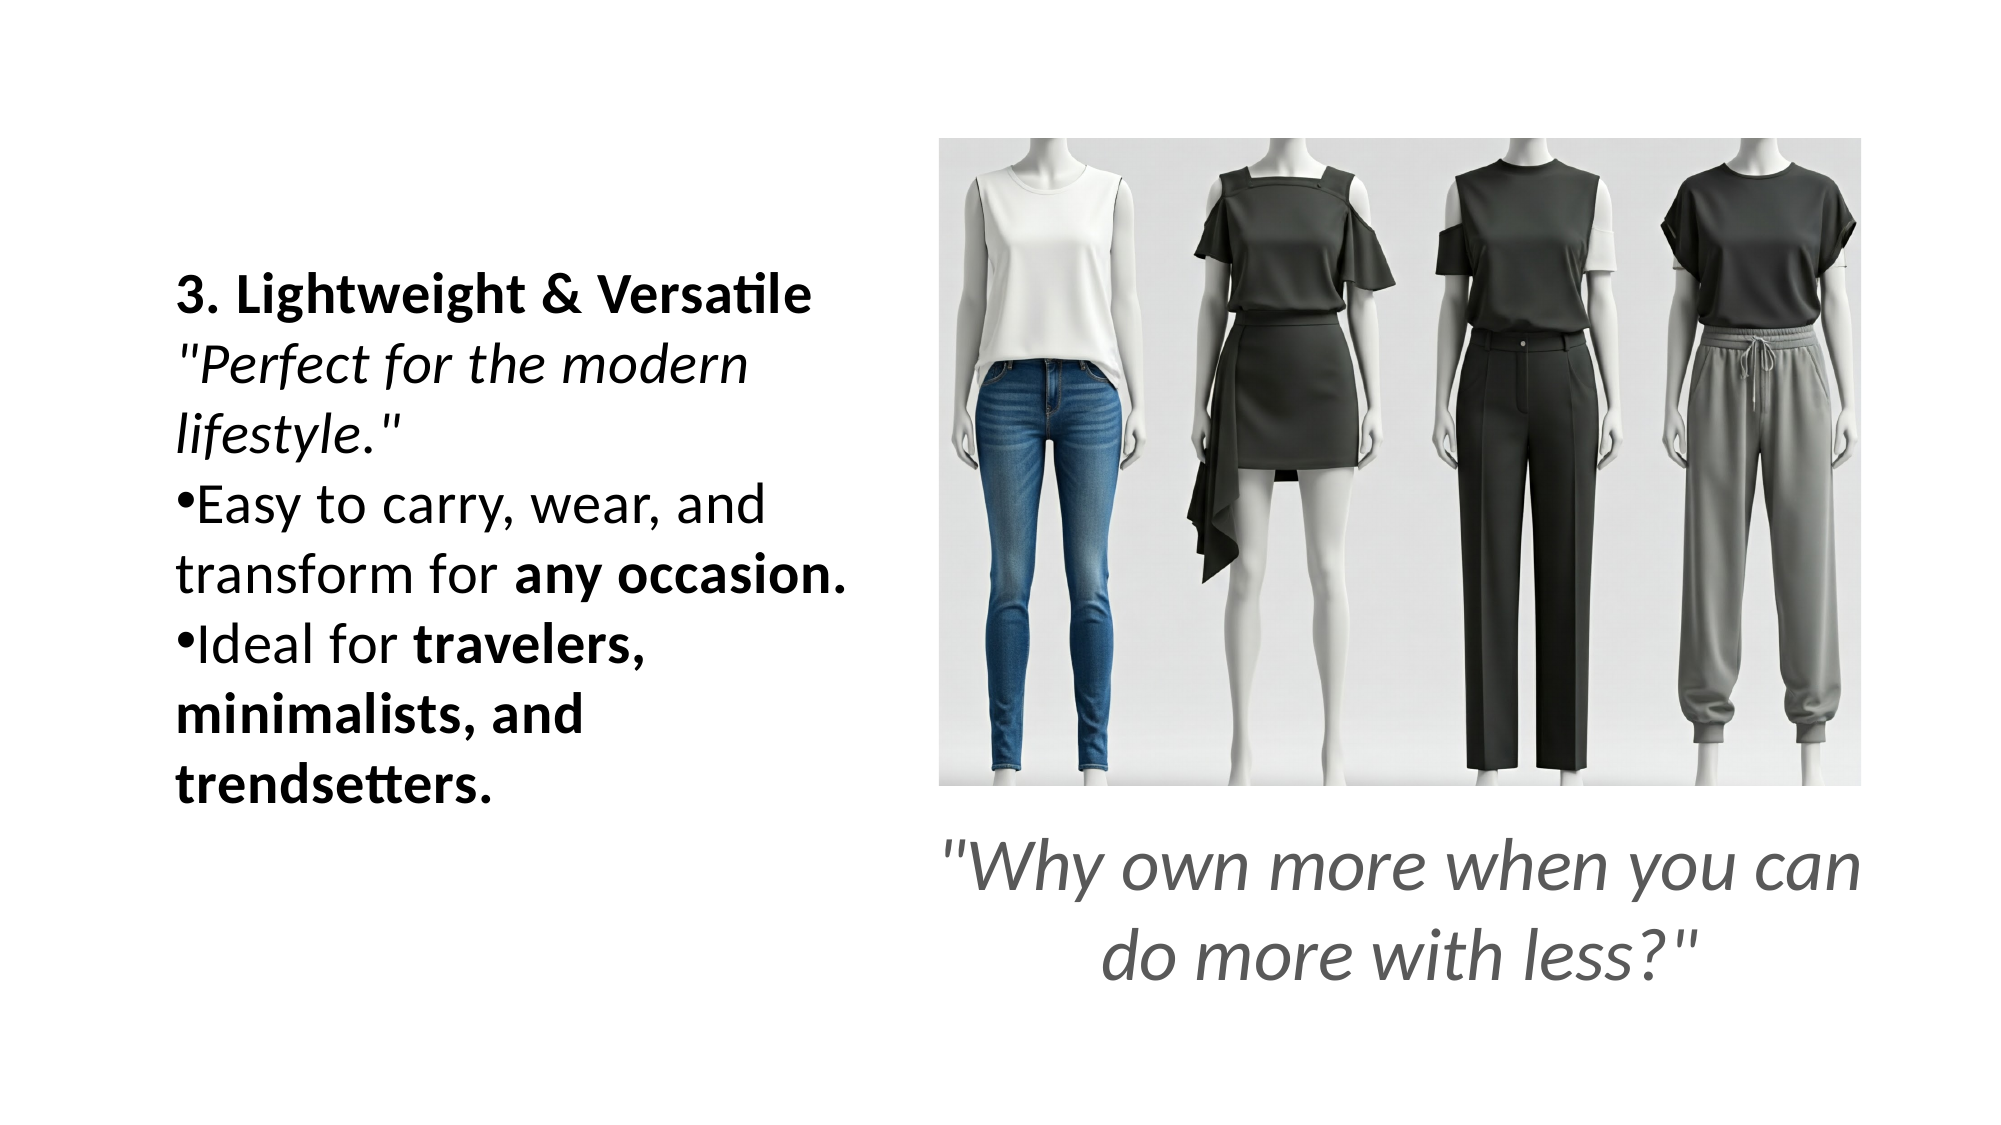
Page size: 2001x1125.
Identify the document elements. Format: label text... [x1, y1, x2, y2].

text_box 3. Lightweight & Versatile "Perfect for the modern lifestyle." Easy to carry, wear, and transform for any occasion. Ideal for travelers, minimalists, and trendsetters. [161, 247, 872, 868]
picture [938, 138, 1862, 786]
text_box "Why own more when you can do more with less?" [888, 807, 1912, 1003]
